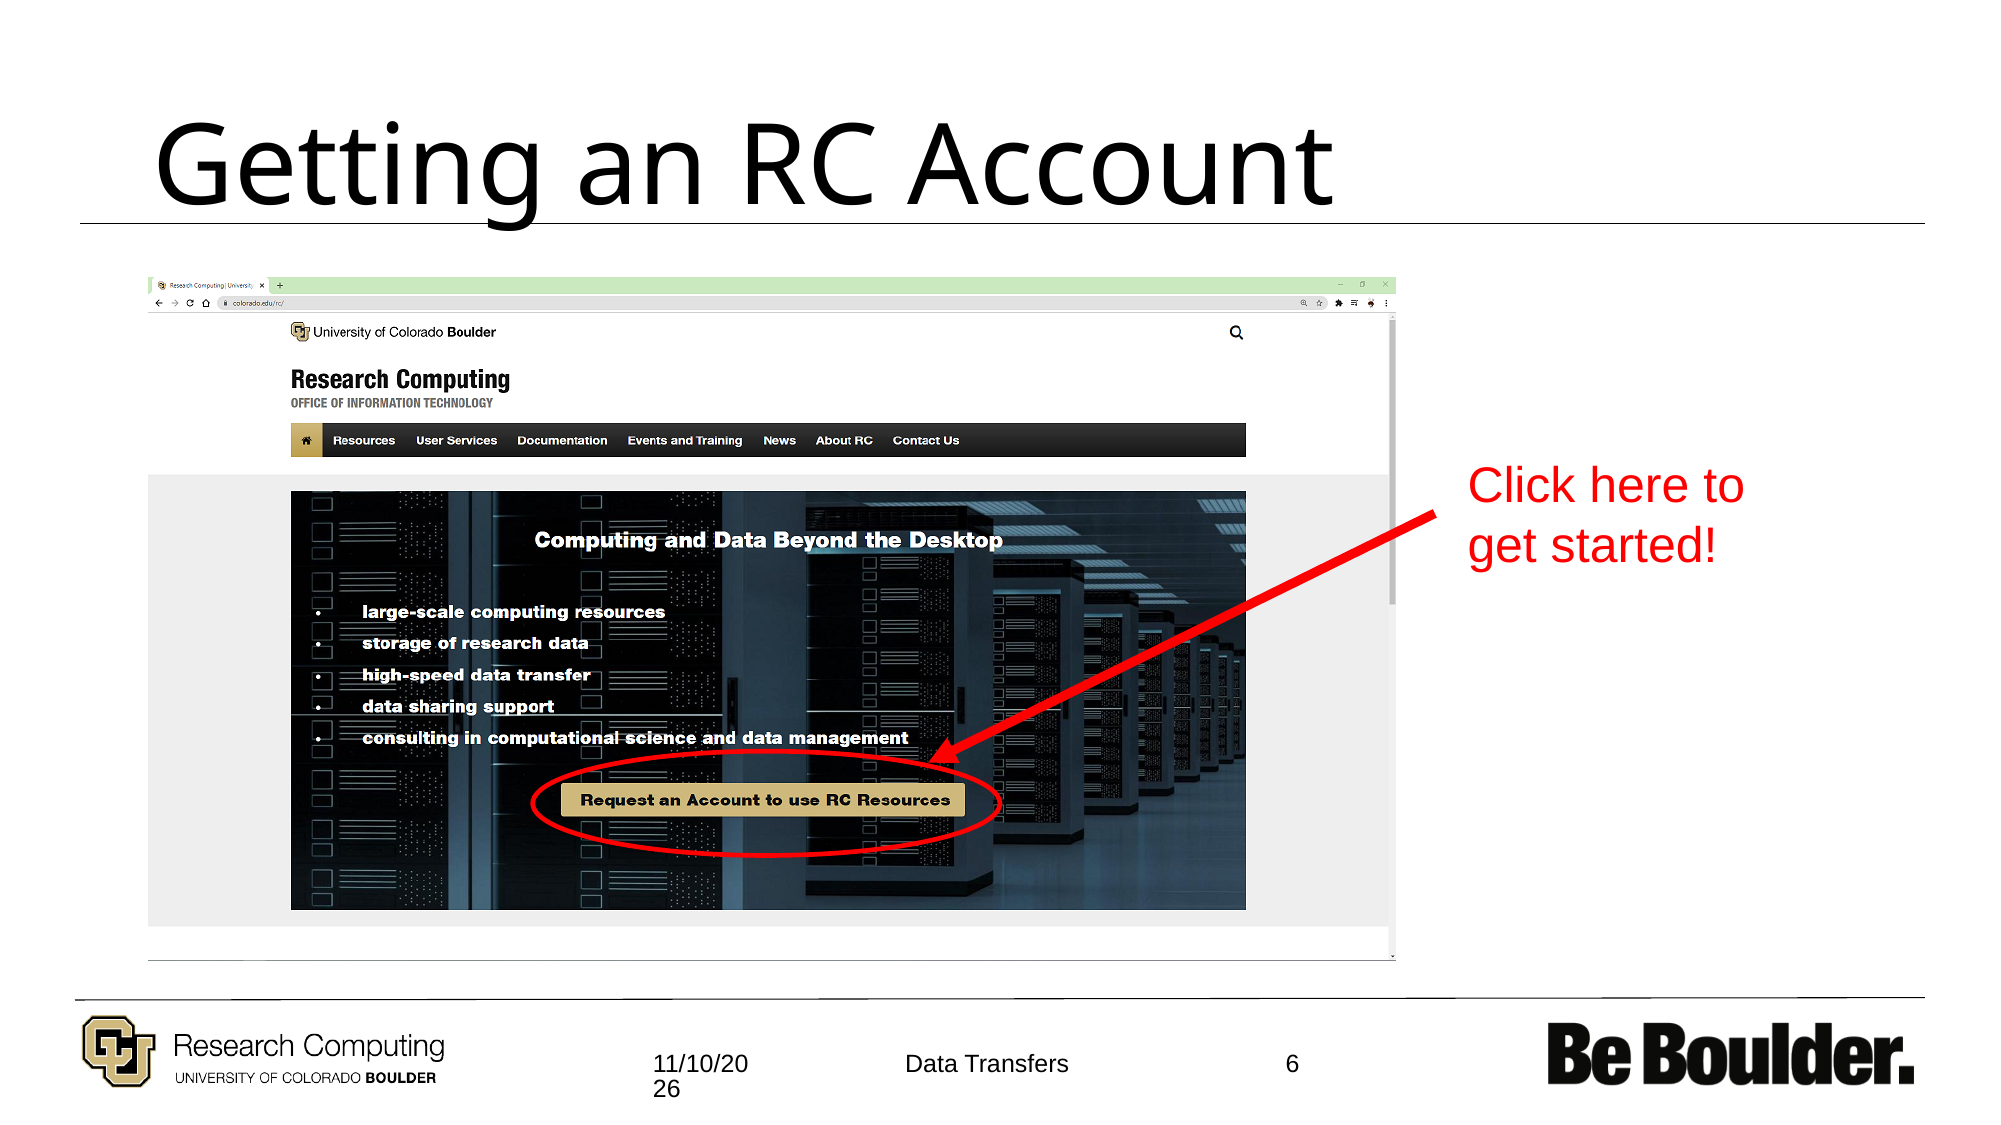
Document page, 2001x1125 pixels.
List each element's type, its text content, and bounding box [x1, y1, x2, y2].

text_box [928, 513, 1435, 763]
title Getting an RC Account [137, 59, 1863, 278]
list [148, 277, 1396, 961]
picture [81, 1015, 444, 1088]
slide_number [637, 1032, 772, 1093]
text_box Click here to get started! [1452, 445, 1831, 580]
footer Data Transfers [772, 1032, 1202, 1093]
slide_number 6 [1202, 1032, 1315, 1093]
picture [1524, 1015, 1938, 1088]
